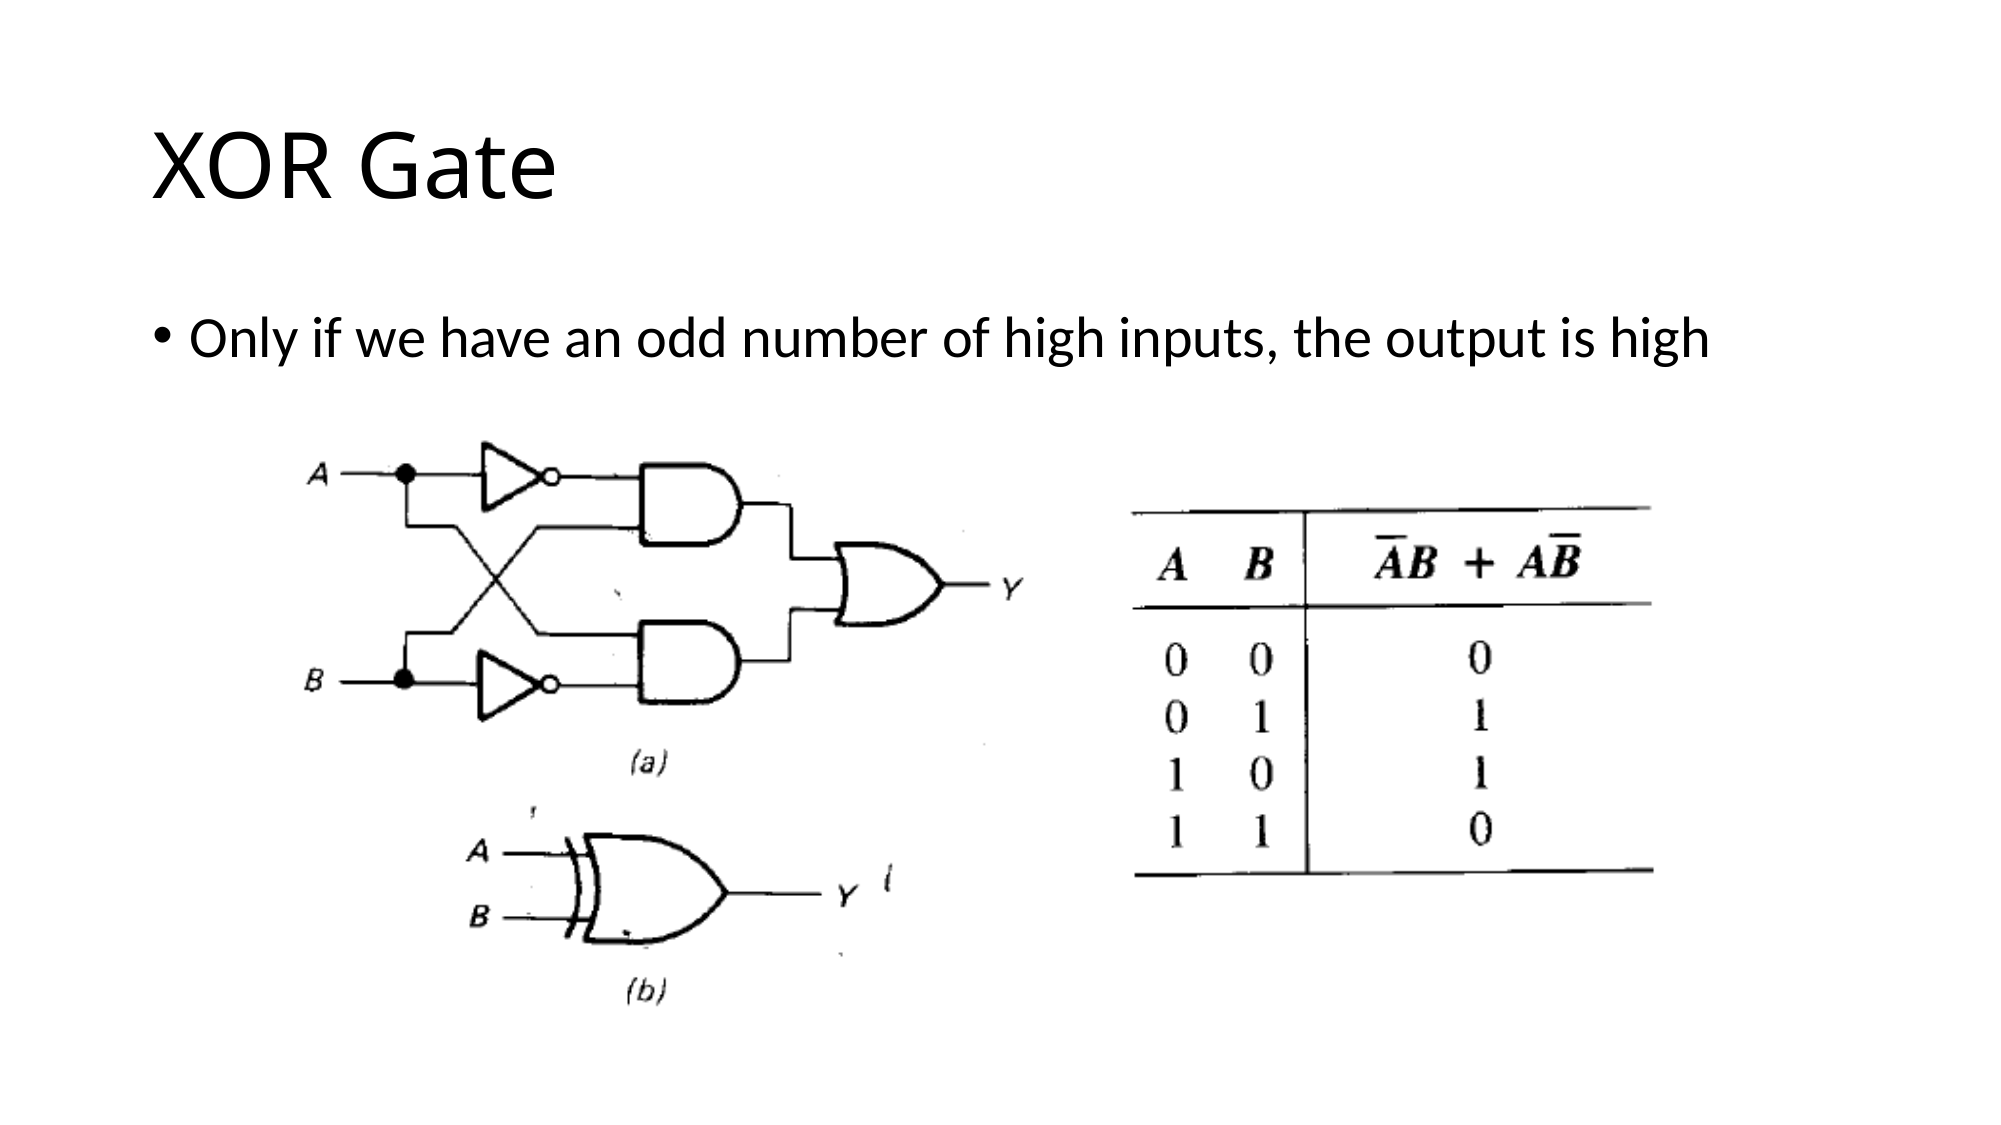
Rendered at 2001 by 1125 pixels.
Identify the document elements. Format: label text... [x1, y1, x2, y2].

title XOR Gate [137, 59, 1863, 278]
picture [1102, 483, 1695, 899]
list Only if we have an odd number of high inputs, the output is high [137, 299, 1863, 1014]
picture [242, 403, 1037, 1014]
